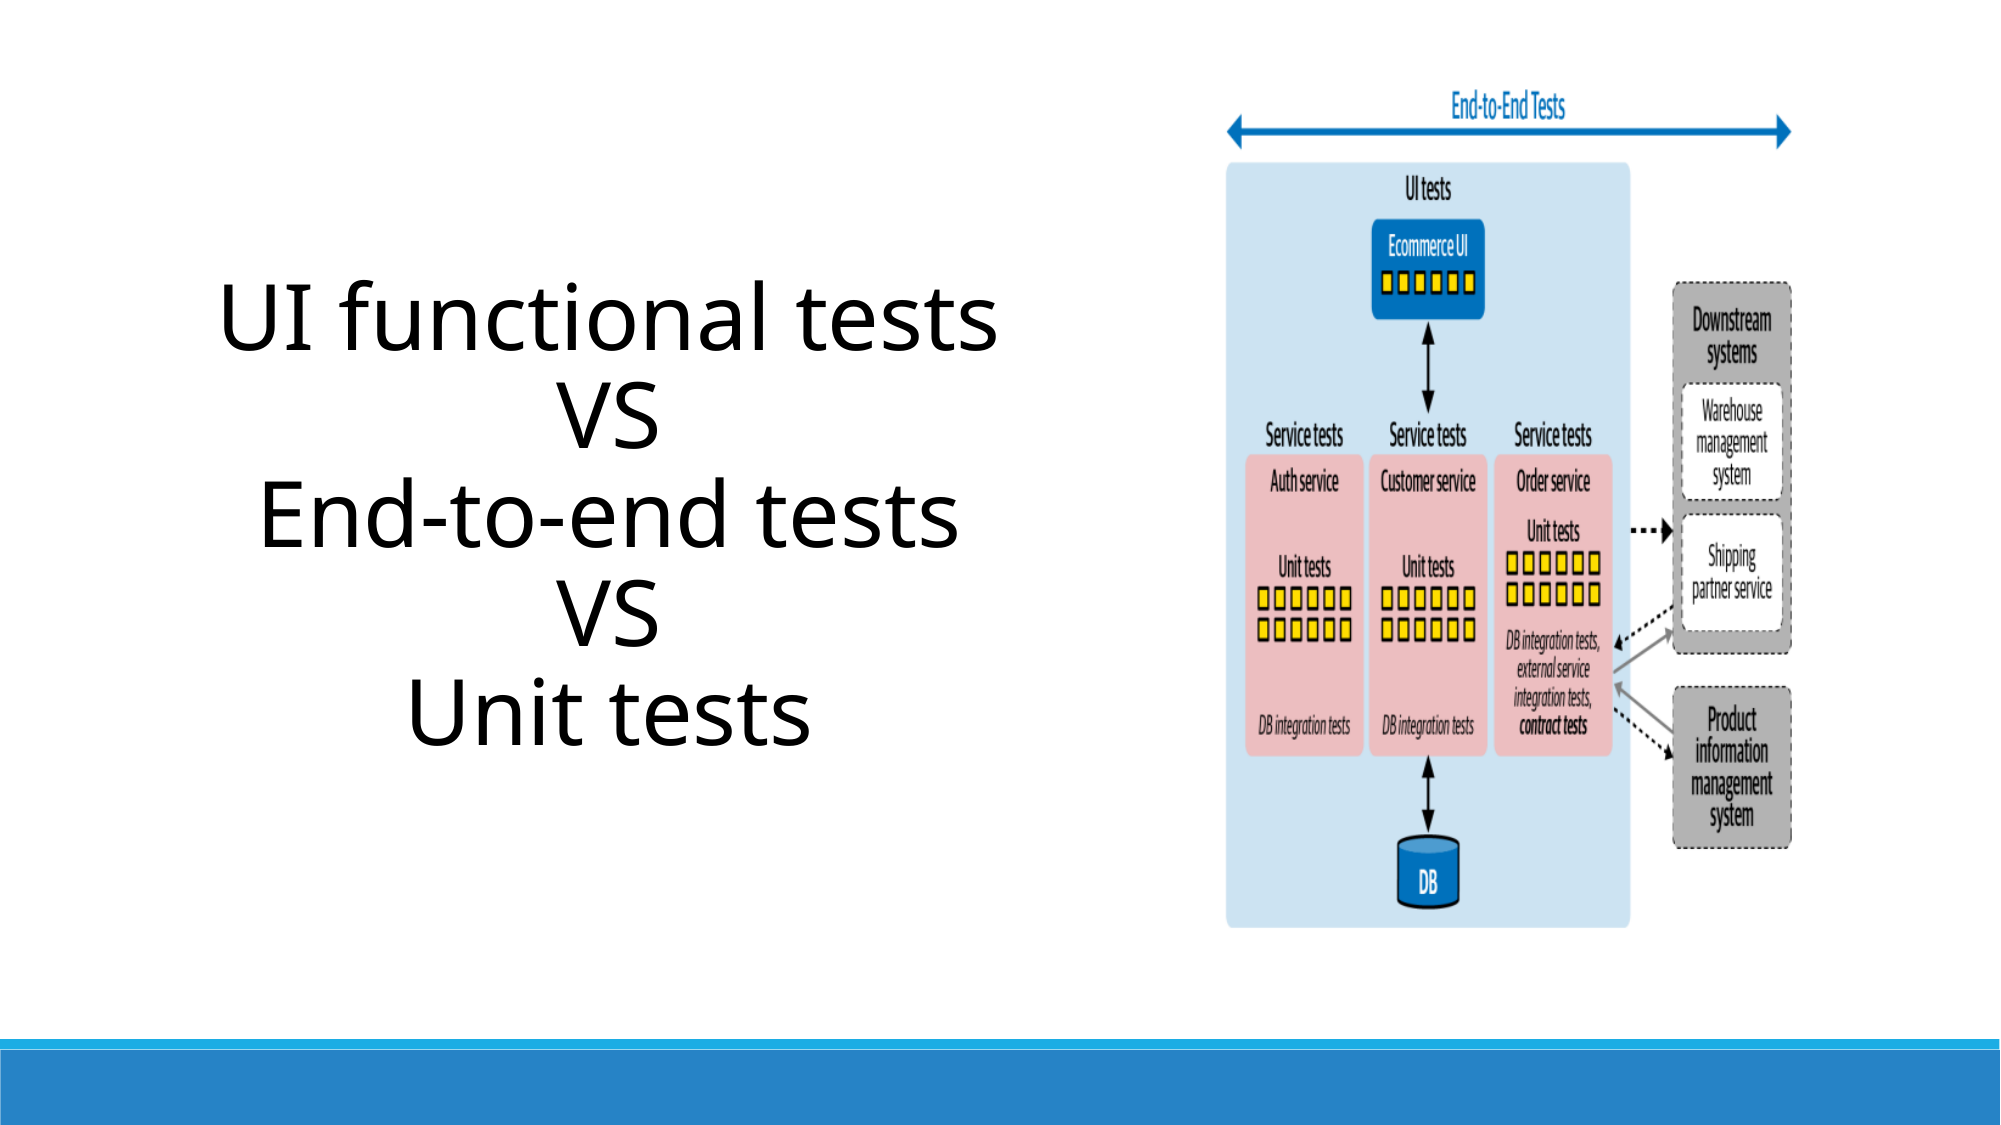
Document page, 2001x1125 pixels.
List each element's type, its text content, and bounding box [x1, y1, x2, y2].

picture [1159, 29, 1860, 957]
text_box UI functional tests VS End-to-end tests VS Unit tests [172, 263, 1047, 802]
